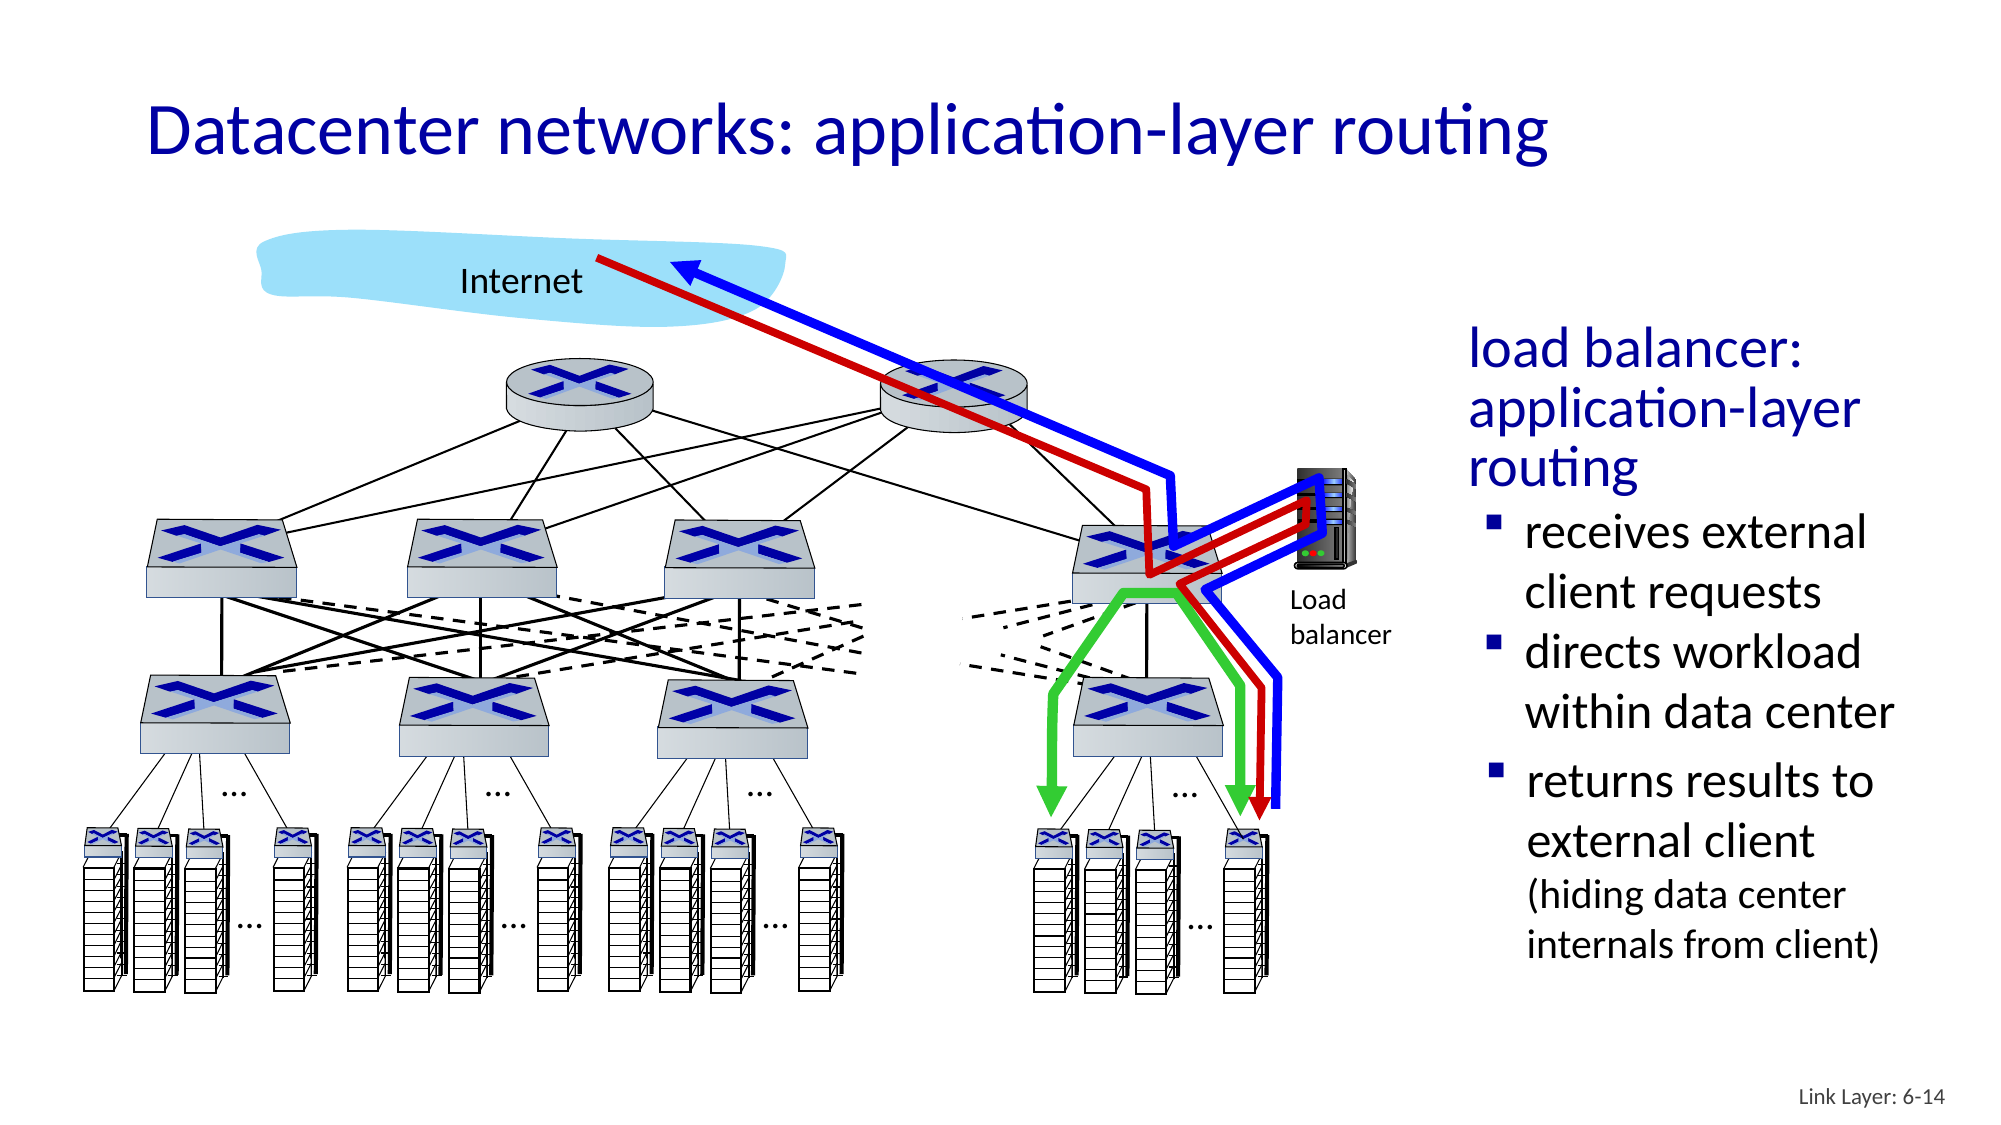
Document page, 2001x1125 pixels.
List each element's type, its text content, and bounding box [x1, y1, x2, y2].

text_box [596, 257, 835, 358]
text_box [83, 358, 1268, 994]
title Datacenter networks: application-layer routing [131, 57, 1857, 205]
text_box [1268, 489, 1294, 517]
text_box Internet [256, 229, 787, 327]
text_box returns results to external client (hiding data center internals from client) [1455, 739, 1959, 975]
text_box [1268, 665, 1278, 809]
text_box [1268, 506, 1294, 543]
text_box Load balancer [1275, 572, 1453, 658]
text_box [1294, 468, 1357, 569]
text_box [669, 261, 896, 358]
text_box load balancer: application-layer routing receives external client requests directs workload within data center [1453, 312, 1957, 746]
text_box [1268, 531, 1294, 560]
slide_number Link Layer: 6-14 [1510, 1065, 1961, 1125]
